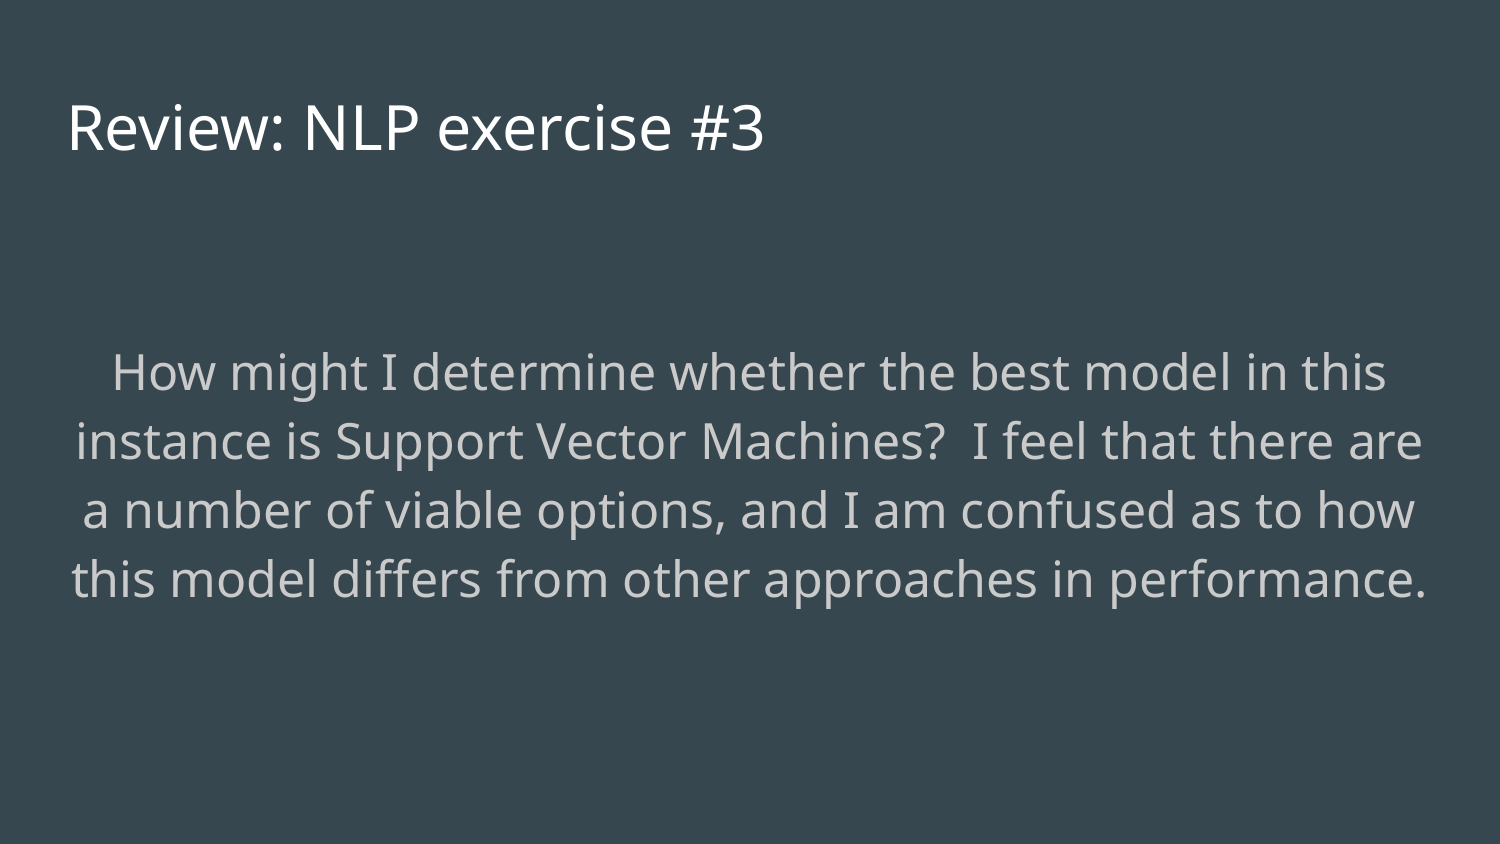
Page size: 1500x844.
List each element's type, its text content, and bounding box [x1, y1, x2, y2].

list How might I determine whether the best model in this instance is Support Vector Machines? I feel that there are a number of viable options, and I am confused as to how this model differs from other approaches in performance. [51, 189, 1449, 750]
title Review: NLP exercise #3 [51, 72, 1449, 167]
